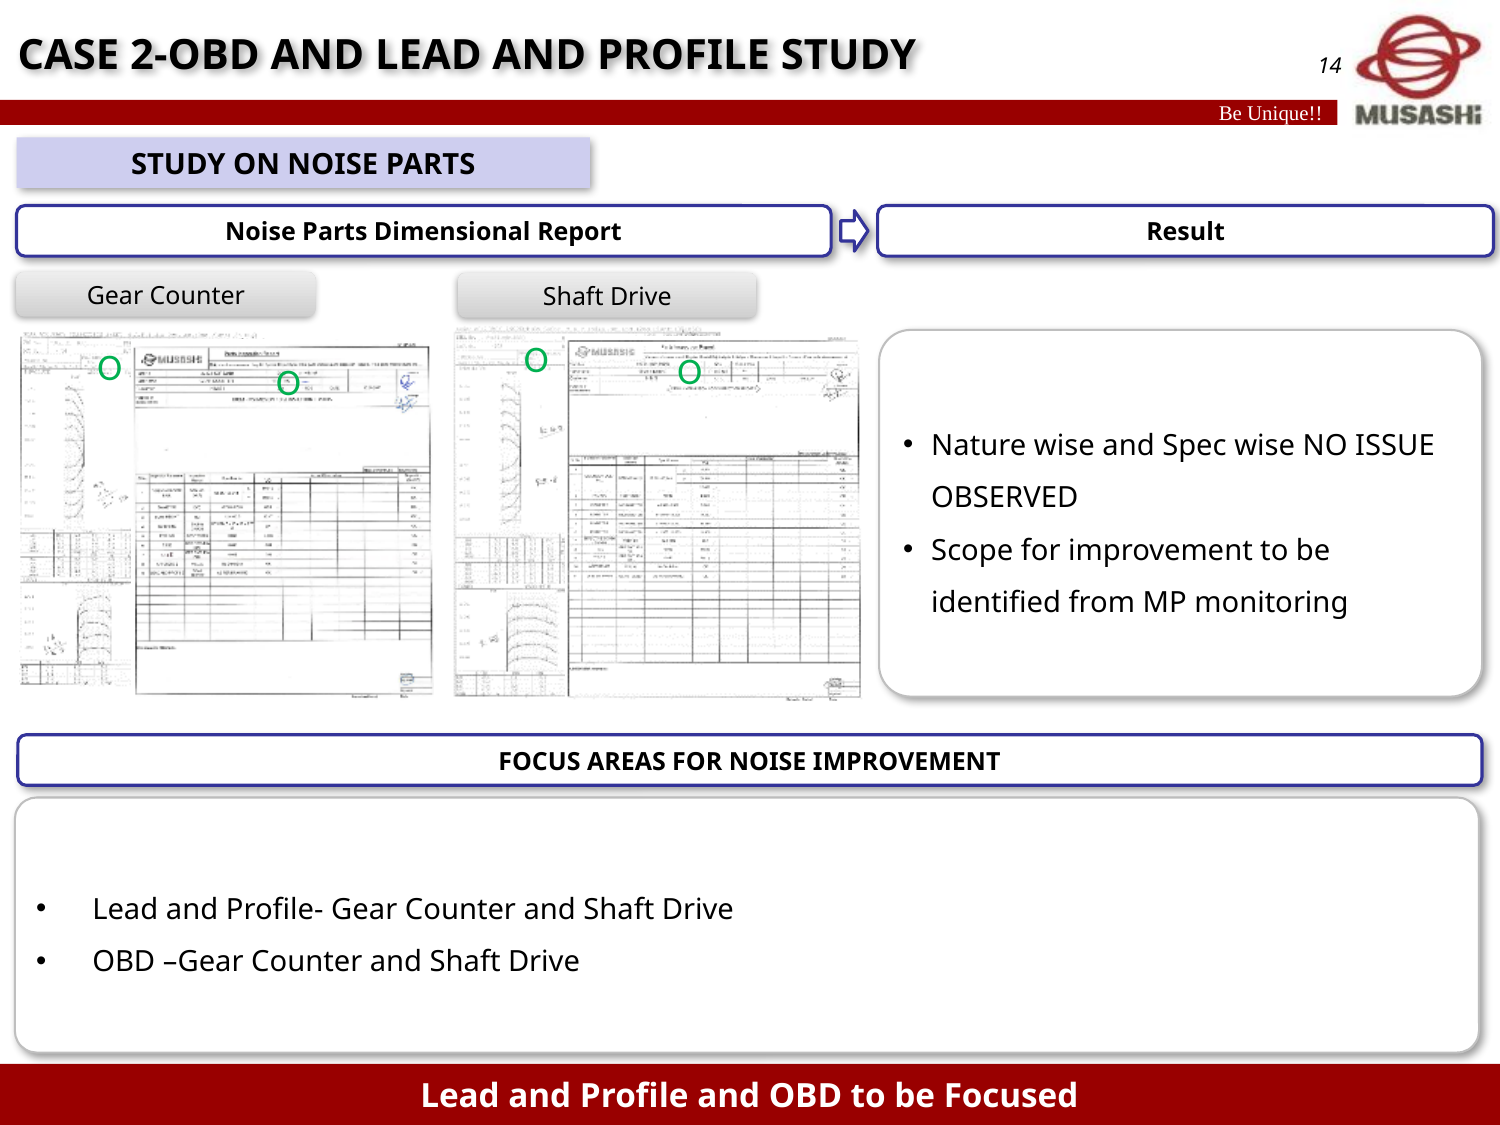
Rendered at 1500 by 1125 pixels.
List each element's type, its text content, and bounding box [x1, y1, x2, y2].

text_box Noise Parts Dimensional Report [14, 203, 834, 259]
text_box [838, 208, 870, 254]
text_box STUDY ON NOISE PARTS [14, 135, 592, 190]
picture [18, 328, 434, 704]
text_box FOCUS AREAS FOR NOISE IMPROVEMENT [15, 732, 1485, 788]
text_box Nature wise and Spec wise NO ISSUE OBSERVED Scope for improvement to be identified from MP monitoring [876, 327, 1485, 699]
picture [1340, 0, 1498, 141]
text_box Gear Counter [15, 271, 317, 318]
text_box Result [875, 203, 1496, 259]
picture [450, 322, 864, 704]
text_box Shaft Drive [457, 272, 758, 319]
text_box Lead and Profile and OBD to be Focused [0, 1063, 1500, 1125]
text_box Lead and Profile- Gear Counter and Shaft Drive OBD –Gear Counter and Shaft Drive [12, 797, 1482, 1055]
text_box CASE 2-OBD AND LEAD AND PROFILE STUDY [0, 19, 1226, 86]
